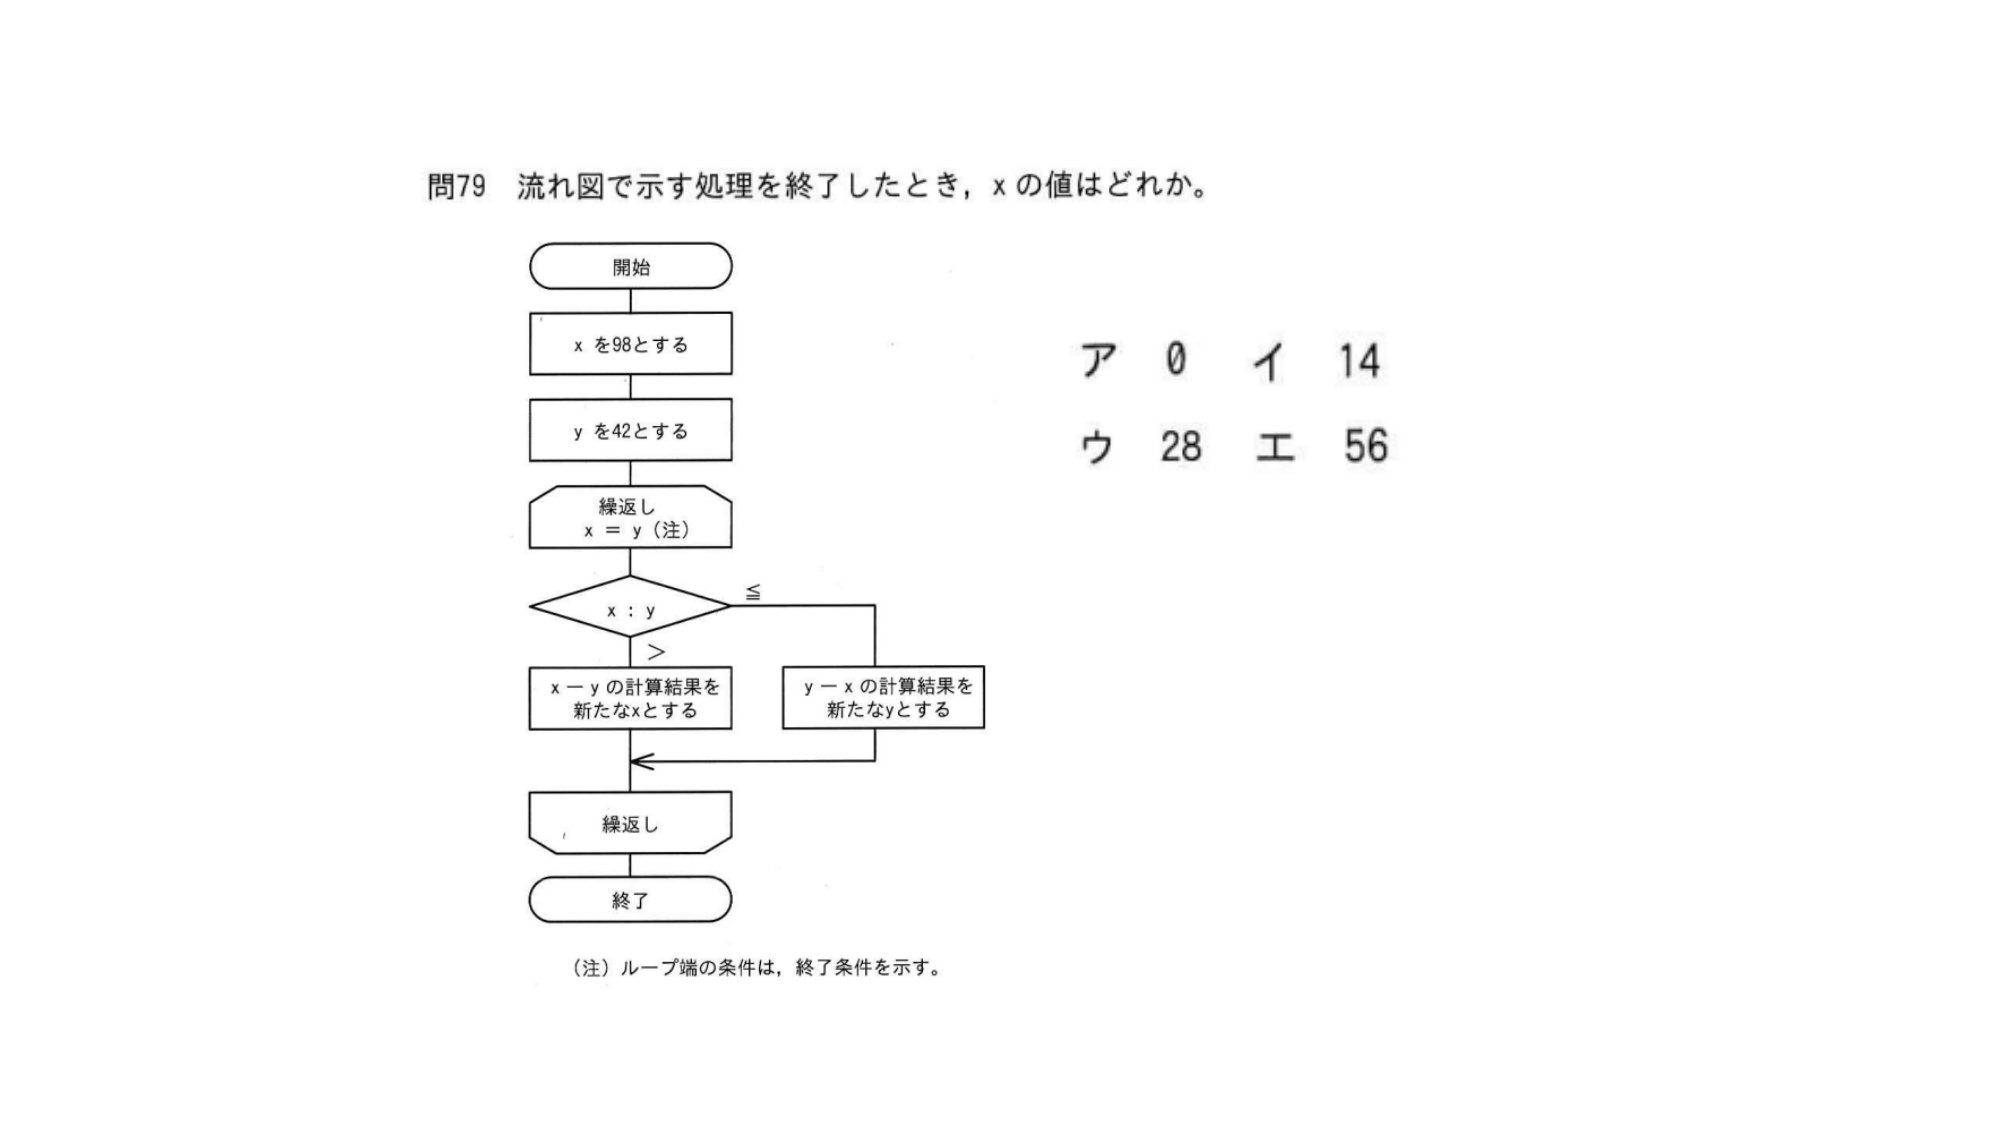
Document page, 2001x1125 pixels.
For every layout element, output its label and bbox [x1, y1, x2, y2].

picture [416, 160, 1216, 214]
picture [494, 229, 1000, 997]
picture [1235, 329, 1406, 410]
picture [1253, 413, 1401, 488]
picture [1060, 318, 1223, 481]
